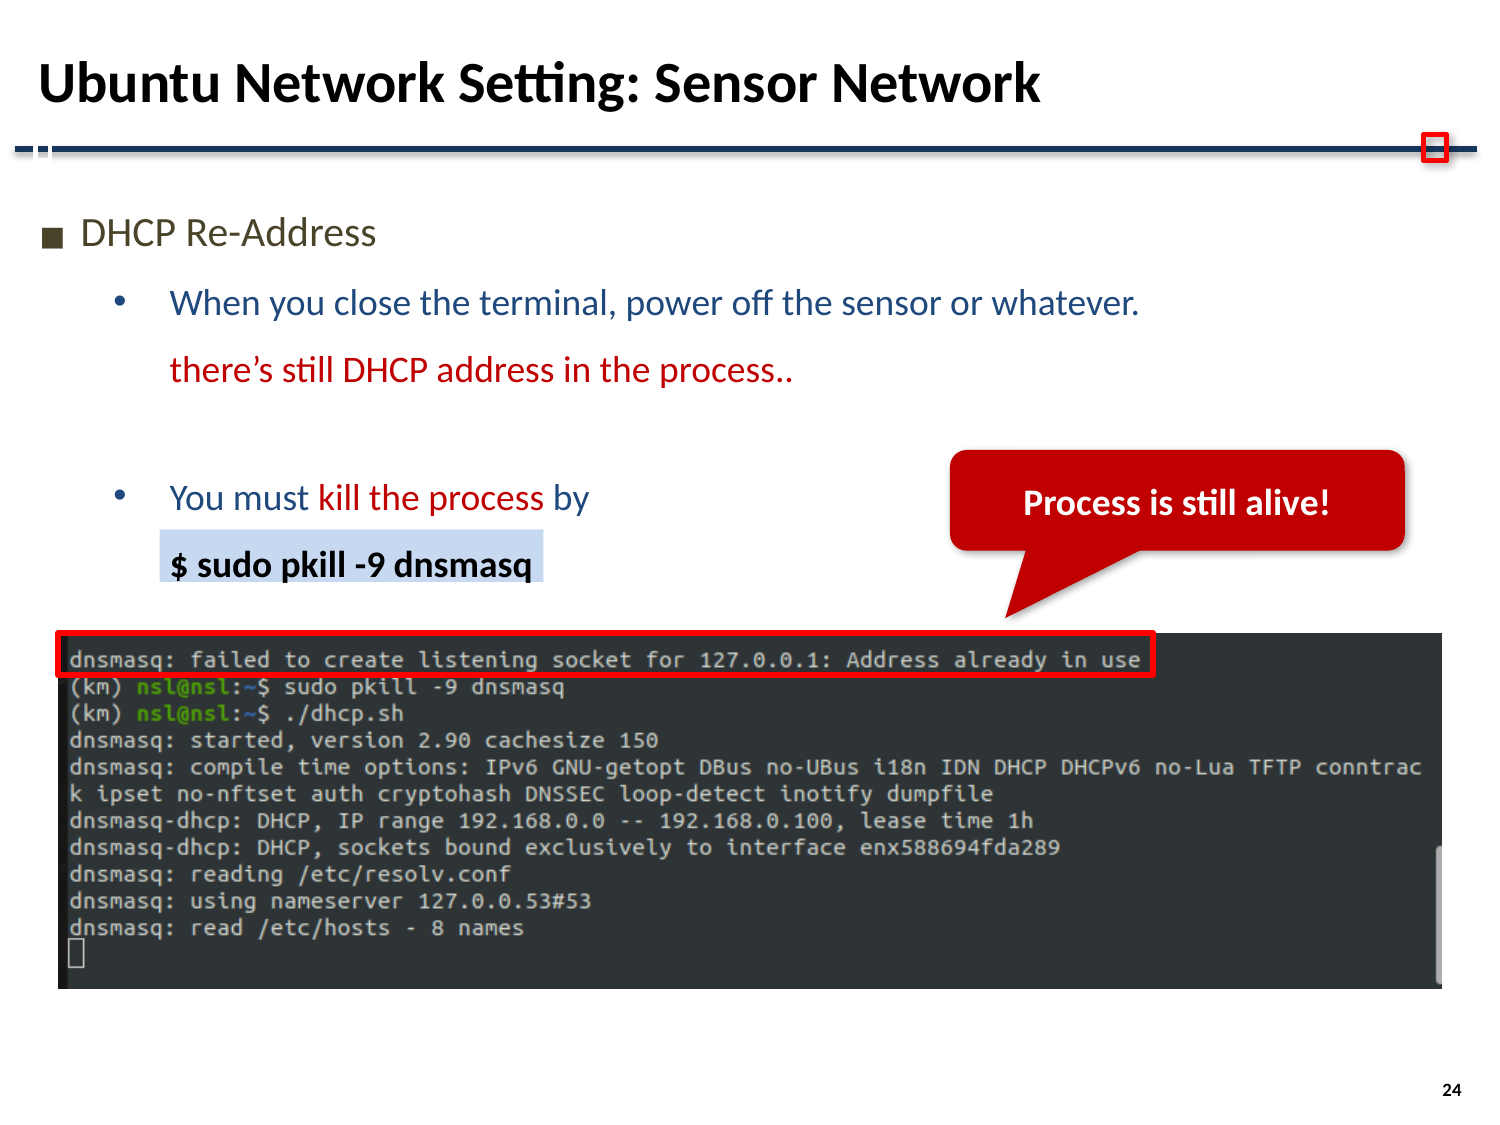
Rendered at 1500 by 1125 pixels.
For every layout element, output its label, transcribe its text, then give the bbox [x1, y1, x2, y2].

text_box DHCP Re-Address When you close the terminal, power off the sensor or whatever. there’s still DHCP address in the process.. You must kill the process by $ sudo pkill -9 dnsmasq [23, 172, 1477, 673]
slide_number 24 [1376, 1071, 1477, 1108]
title Ubuntu Network Setting: Sensor Network [23, 7, 1477, 151]
picture [57, 633, 1443, 989]
